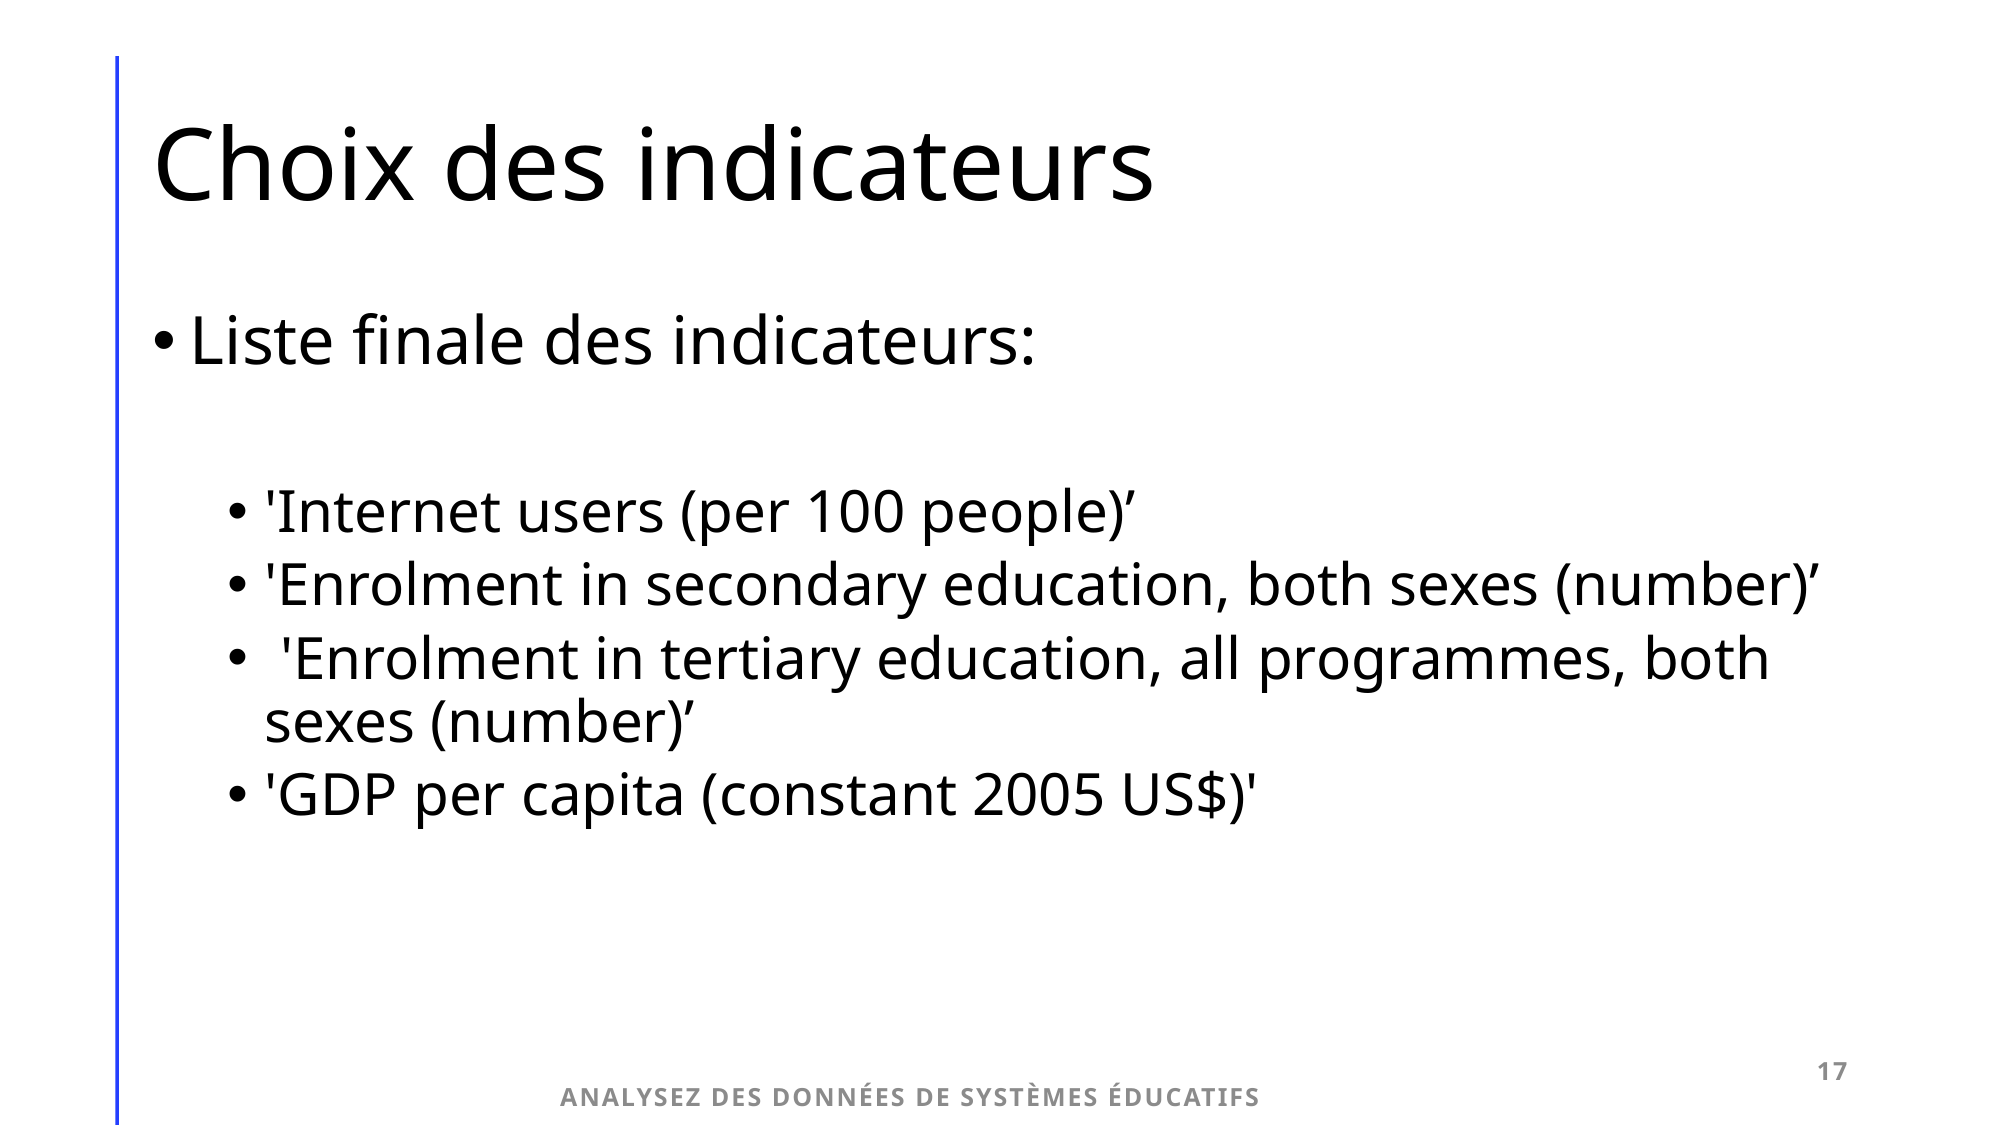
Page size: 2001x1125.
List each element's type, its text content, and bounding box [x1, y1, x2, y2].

title Choix des indicateurs [137, 59, 1863, 278]
list Liste finale des indicateurs: 'Internet users (per 100 people)’ 'Enrolment in secondary education, both sexes (number)’ 'Enrolment in tertiary education, all programmes, both sexes (number)’ 'GDP per capita (constant 2005 US$)' [137, 299, 1863, 1014]
footer Analysez des données de systèmes éducatifs [479, 1066, 1342, 1125]
slide_number 17 [1412, 1042, 1863, 1103]
